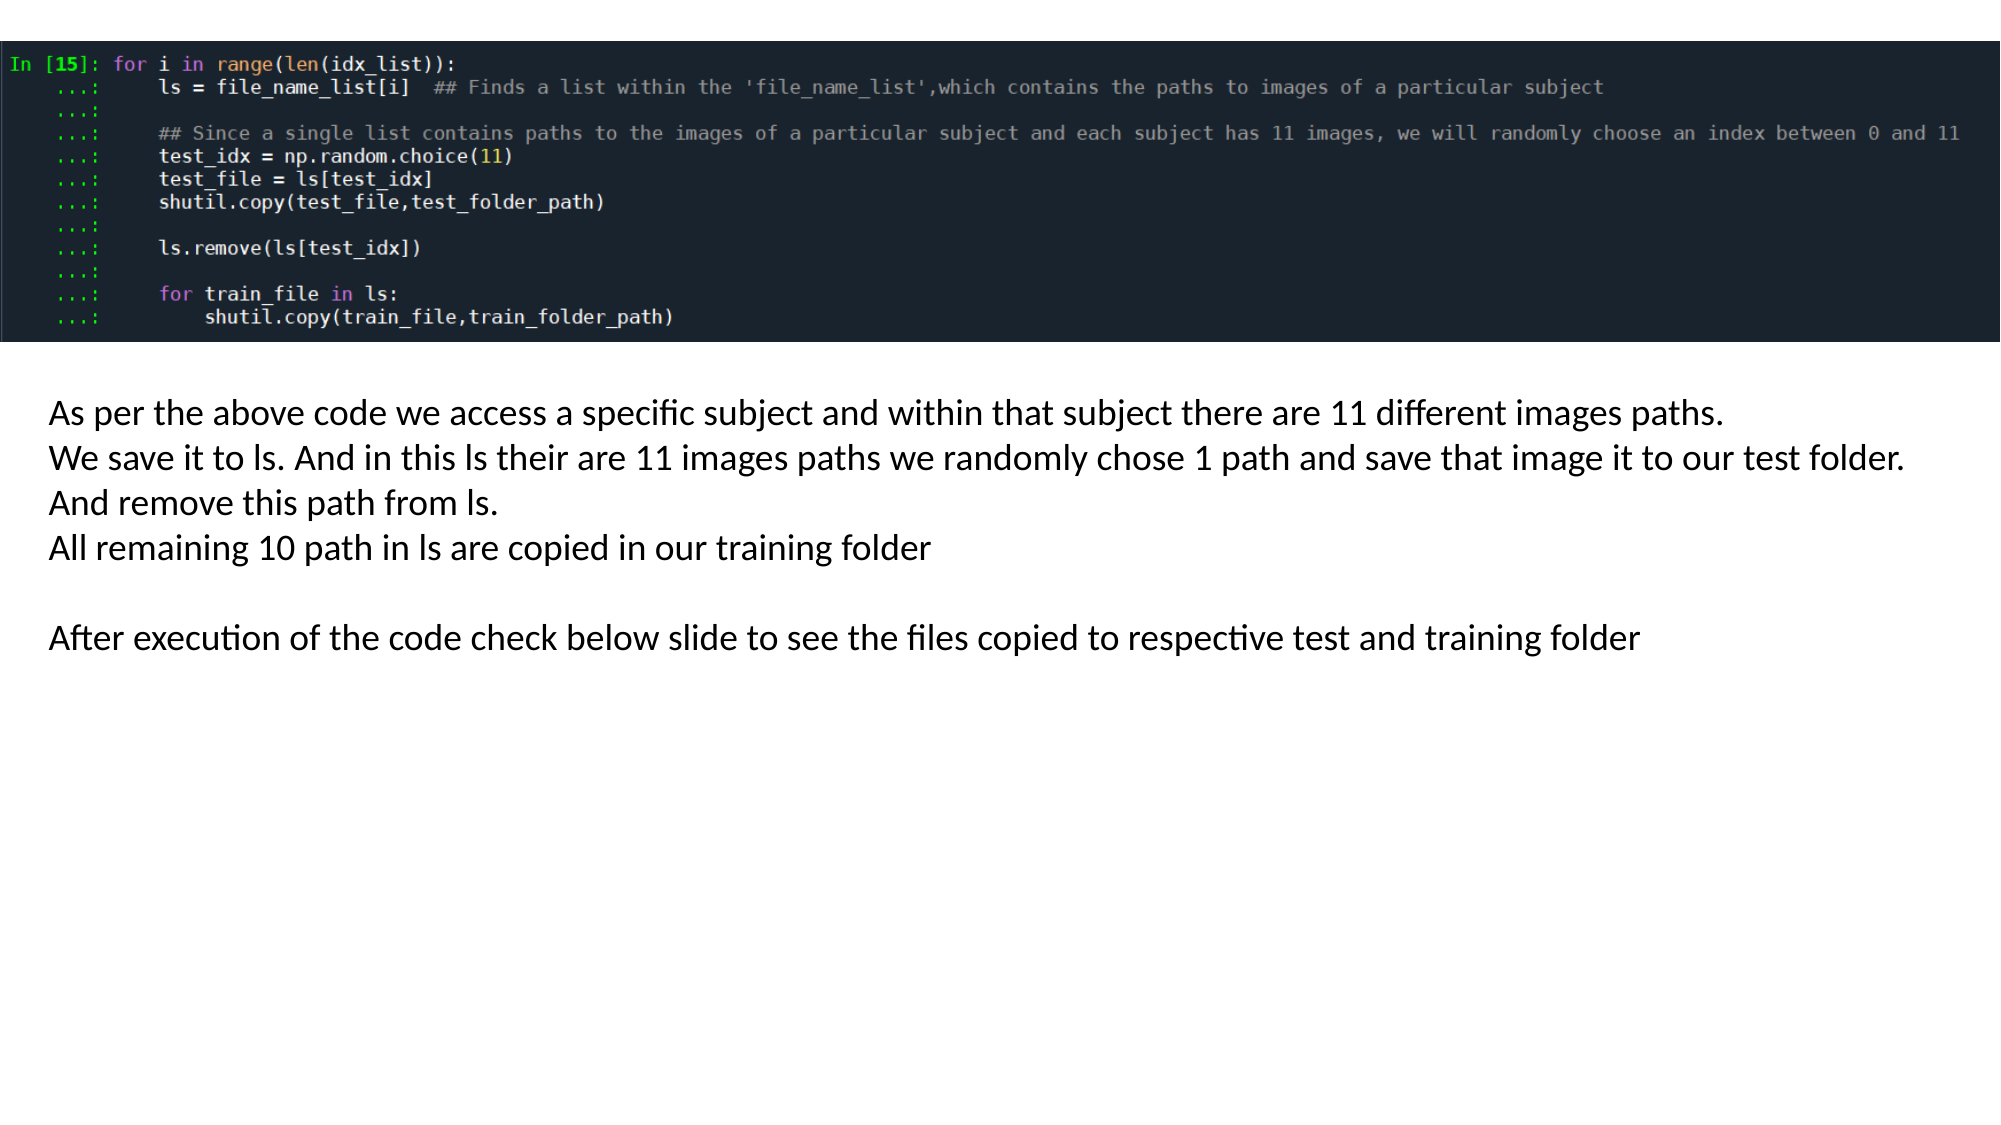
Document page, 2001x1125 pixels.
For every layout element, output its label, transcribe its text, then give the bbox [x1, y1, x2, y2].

text_box As per the above code we access a specific subject and within that subject there are 11 different images paths. We save it to ls. And in this ls their are 11 images paths we randomly chose 1 path and save that image it to our test folder. And remove this path from ls. All remaining 10 path in ls are copied in our training folder After execution of the code check below slide to see the files copied to respective test and training folder [33, 380, 1955, 666]
picture [0, 41, 2000, 342]
